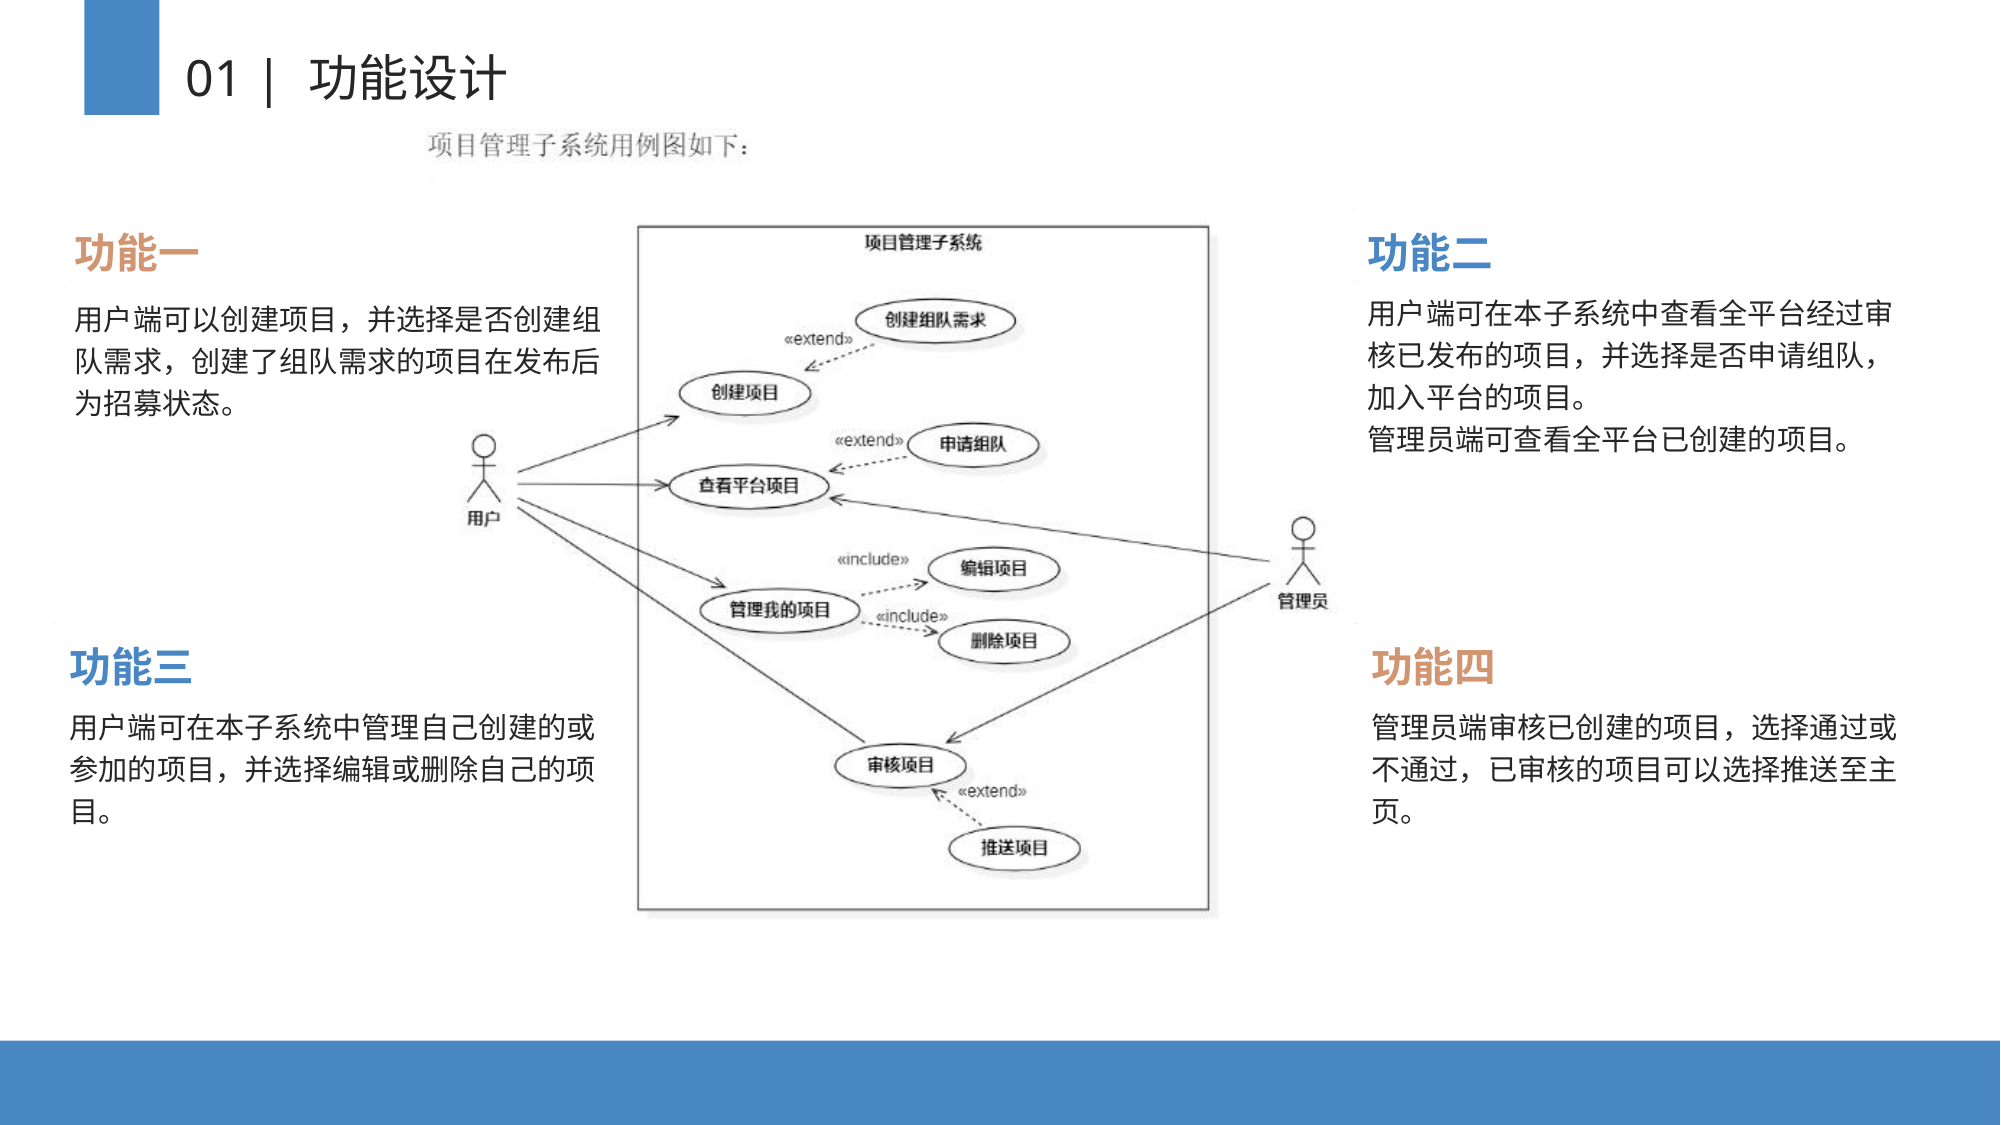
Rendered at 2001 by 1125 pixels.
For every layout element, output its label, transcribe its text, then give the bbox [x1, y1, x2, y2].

text_box 功能一 [60, 209, 421, 285]
text_box 用户端可在本子系统中查看全平台经过审核已发布的项目，并选择是否申请组队，加入平台的项目。 管理员端可查看全平台已创建的项目。 [1354, 281, 1929, 464]
text_box 管理员端审核已创建的项目，选择通过或不通过，已审核的项目可以选择推送至主页。 [1356, 695, 1933, 836]
text_box 用户端可在本子系统中管理自己创建的或参加的项目，并选择编辑或删除自己的项目。 [54, 695, 421, 836]
text_box 01 | 功能设计 [171, 38, 631, 114]
text_box 功能二 [1354, 209, 1652, 281]
text_box 功能四 [1356, 623, 1720, 695]
text_box 用户端可以创建项目，并选择是否创建组队需求，创建了组队需求的项目在发布后为招募状态。 [60, 286, 421, 428]
picture [421, 114, 1354, 962]
text_box [83, 0, 160, 116]
text_box 功能三 [54, 623, 355, 695]
